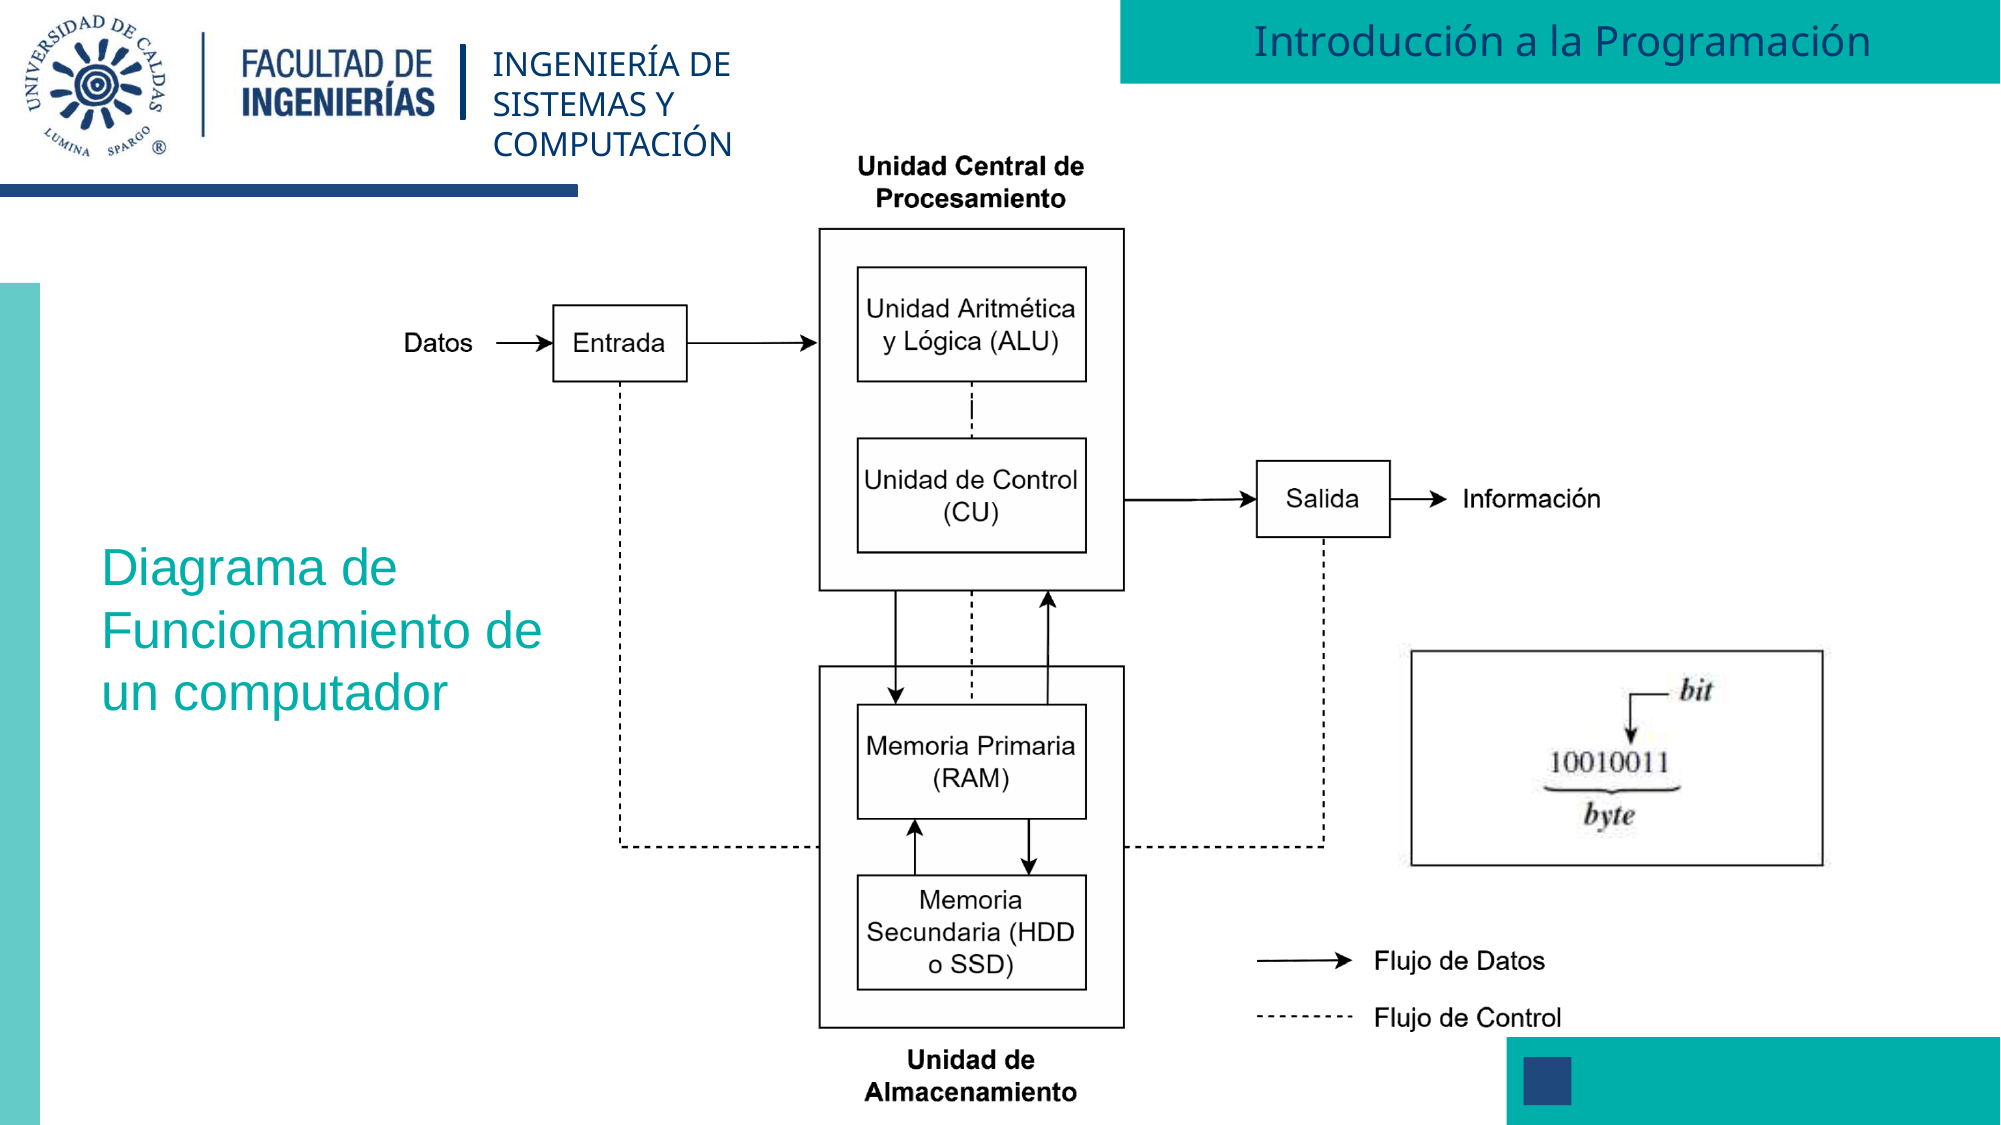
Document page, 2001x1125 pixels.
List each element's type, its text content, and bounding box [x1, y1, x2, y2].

title Diagrama de Funcionamiento de un computador [98, 531, 357, 722]
text_box Introducción a la Programación [1129, 0, 1998, 80]
text_box INGENIERÍA DE SISTEMAS Y COMPUTACIÓN [477, 28, 841, 127]
text_box [0, 184, 357, 197]
text_box [1120, 0, 2000, 84]
text_box [1642, 1037, 2000, 1125]
text_box [0, 282, 40, 1125]
picture [0, 0, 1840, 1125]
